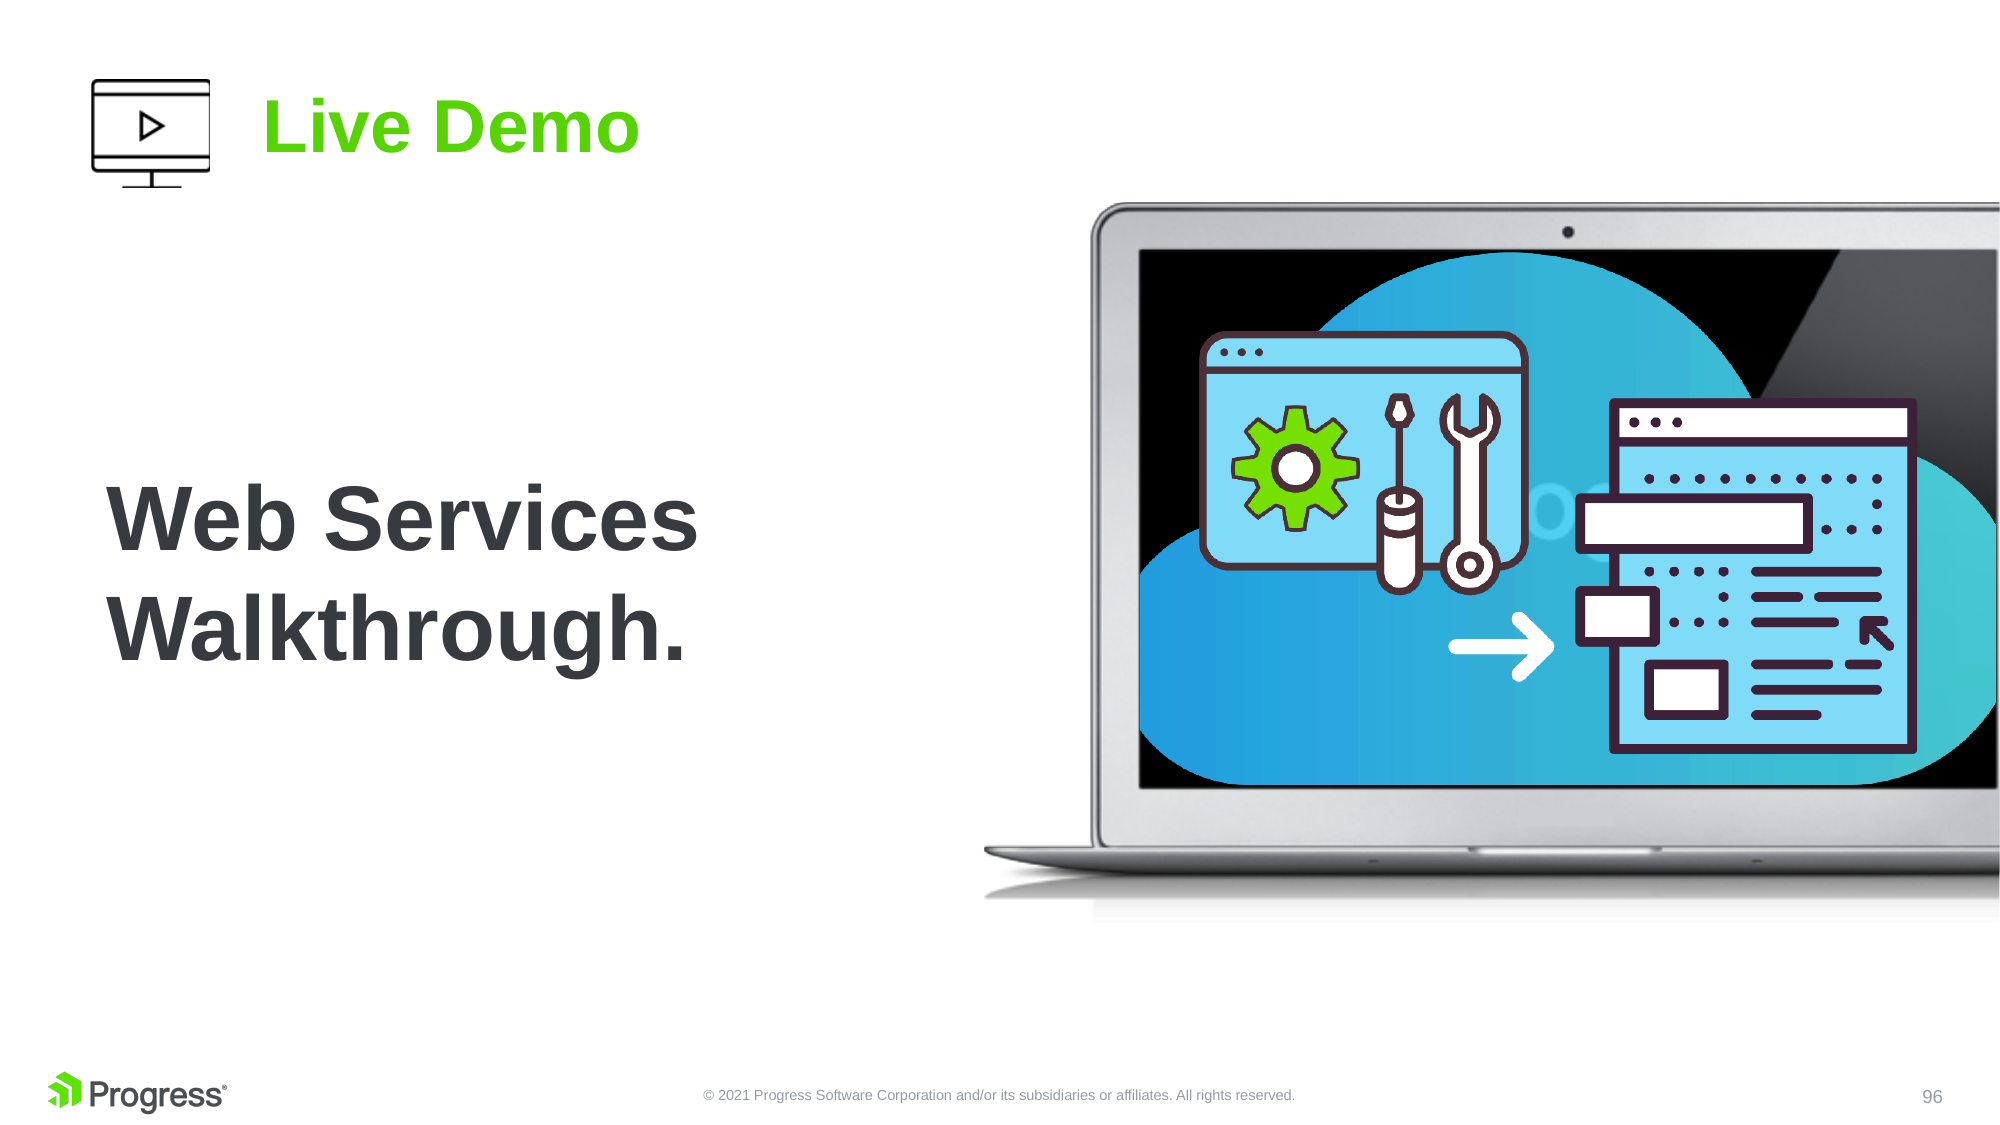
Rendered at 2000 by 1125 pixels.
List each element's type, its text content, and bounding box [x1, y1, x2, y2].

list Web Services Walkthrough. [91, 451, 1045, 674]
picture [91, 79, 211, 189]
title Live Demo [247, 80, 1888, 303]
picture [983, 202, 2000, 923]
